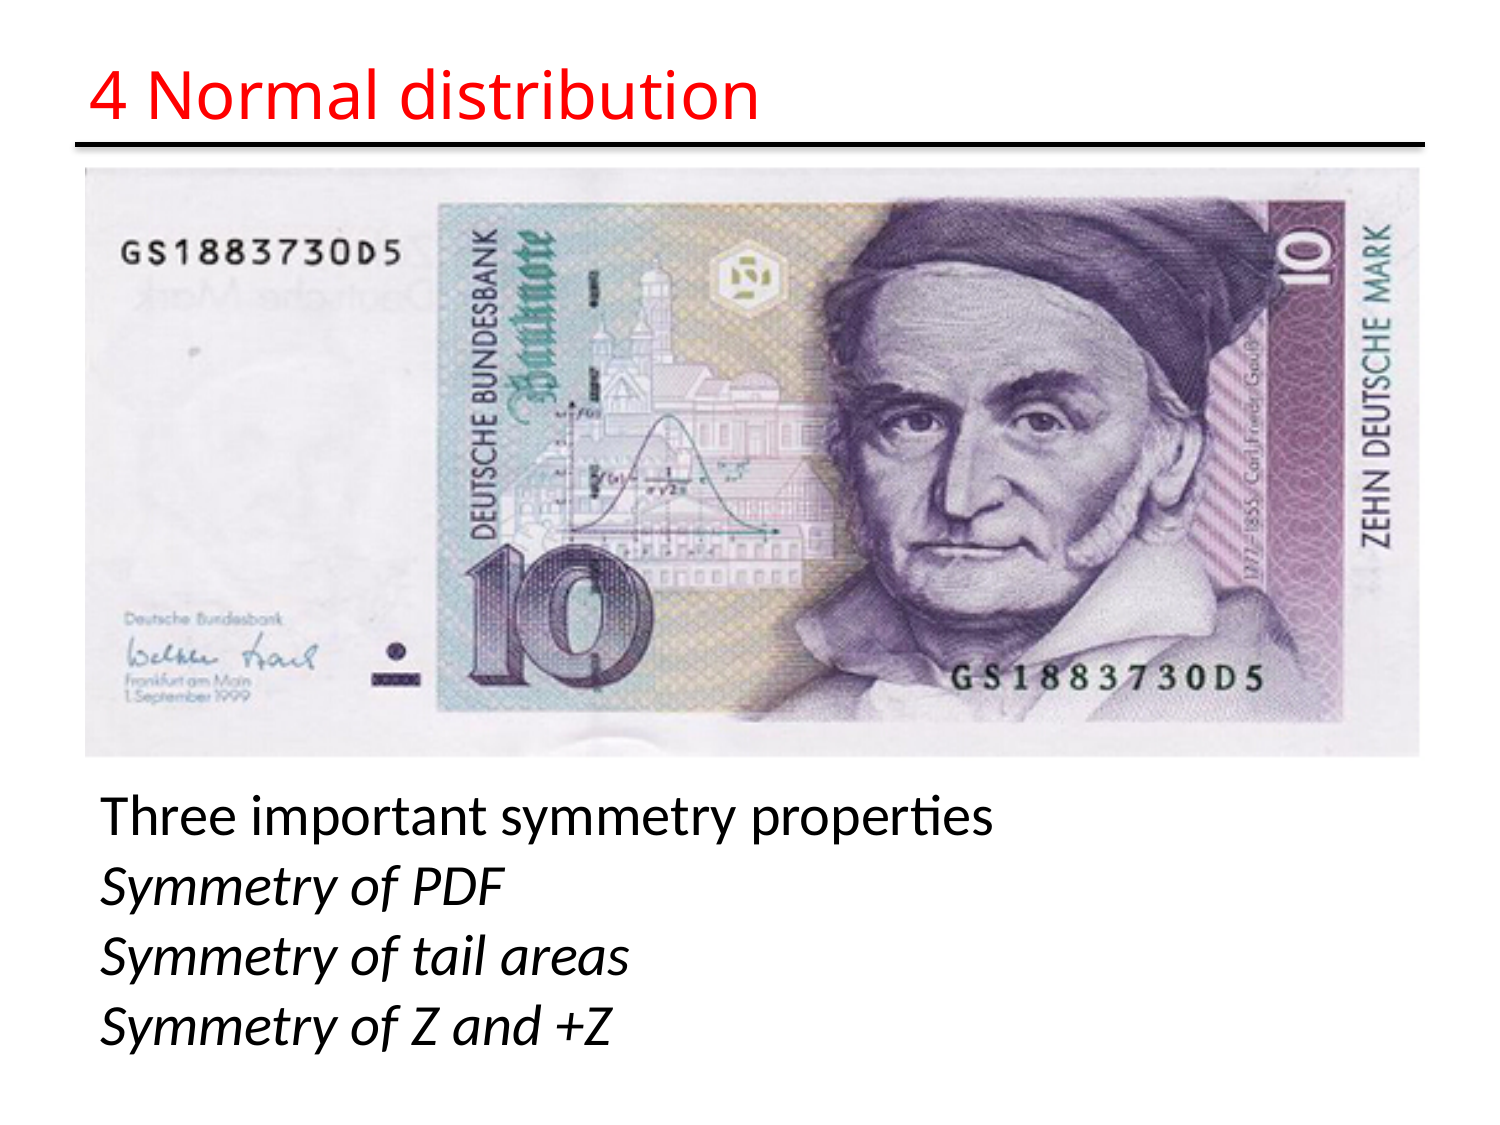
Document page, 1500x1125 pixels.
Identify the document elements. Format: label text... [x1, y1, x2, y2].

text_box Three important symmetry properties Symmetry of PDF Symmetry of tail areas Symmetry of Z and +Z [85, 775, 1425, 1065]
title 4 Normal distribution [75, 45, 1425, 145]
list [85, 166, 1426, 770]
